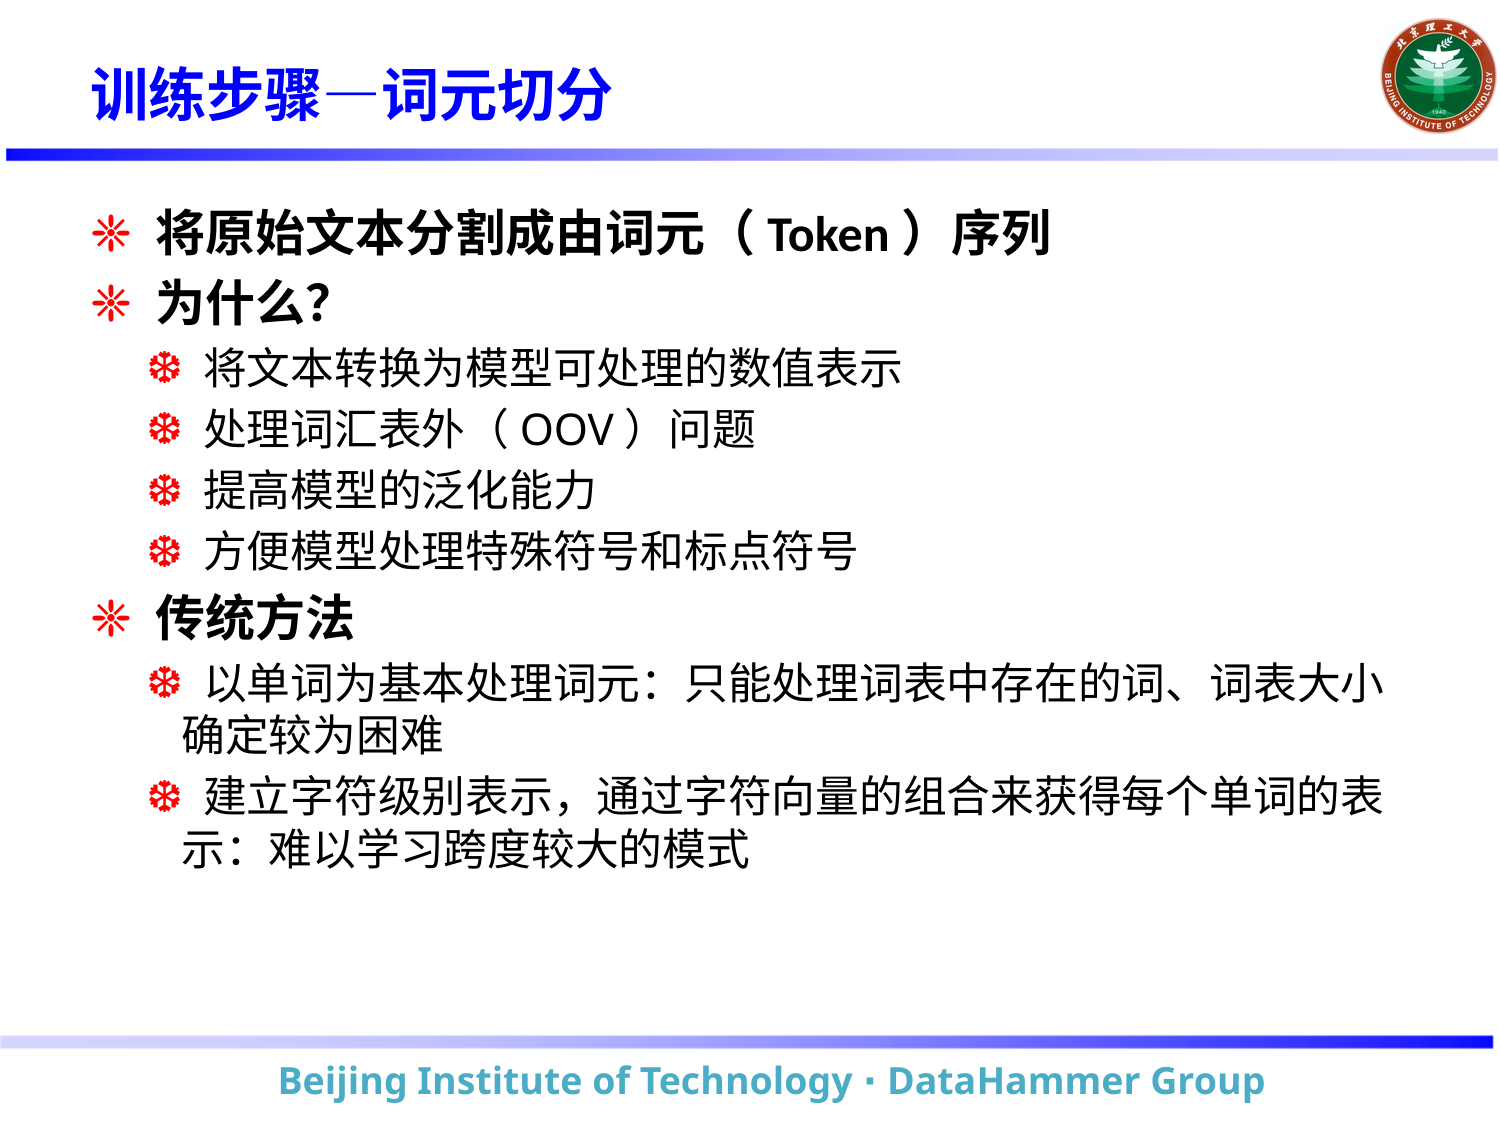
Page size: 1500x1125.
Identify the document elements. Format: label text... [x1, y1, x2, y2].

picture [0, 16, 1500, 169]
title 训练步骤—词元切分 [75, 34, 1378, 152]
list 将原始文本分割成由词元（Token）序列 为什么？ 将文本转换为模型可处理的数值表示 处理词汇表外（OOV）问题 提高模型的泛化能力 方便模型处理特殊符号和标点符号 传统方法 以单词为基本处理词元：只能处理词表中存在的词、词表大小确定较为困难 建立字符级别表示，通过字符向量的组合来获得每个单词的表示：难以学习跨度较大的模式 [75, 194, 1425, 937]
picture [0, 1028, 1498, 1063]
